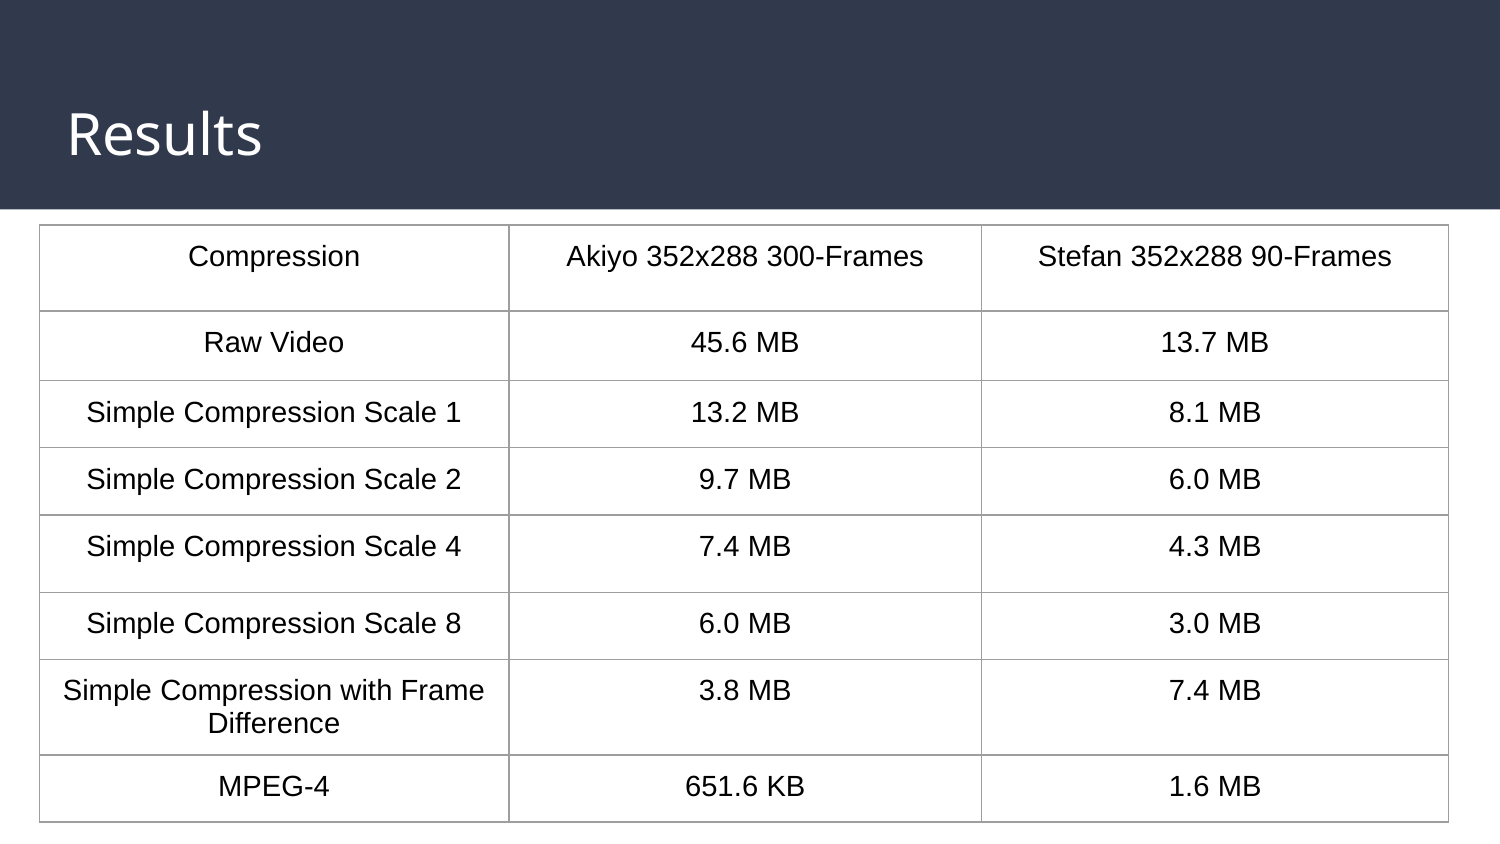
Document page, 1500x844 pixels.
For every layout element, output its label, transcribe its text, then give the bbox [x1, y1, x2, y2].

table_header Stefan 352x288 90-Frames [982, 226, 1448, 310]
table_cell 45.6 MB [510, 312, 981, 380]
title Results [51, 82, 1449, 185]
table_cell Simple Compression Scale 4 [40, 516, 508, 592]
table_cell 8.1 MB [982, 381, 1448, 447]
table_cell 13.2 MB [510, 381, 981, 447]
table_cell 651.6 KB [510, 756, 981, 821]
table_cell Simple Compression Scale 2 [40, 448, 508, 514]
table_cell 3.8 MB [510, 660, 981, 754]
table_cell 13.7 MB [982, 312, 1448, 380]
table_cell 1.6 MB [982, 756, 1448, 821]
table_cell 6.0 MB [510, 593, 981, 659]
table_cell 9.7 MB [510, 448, 981, 514]
table_cell MPEG-4 [40, 756, 508, 821]
table_cell 7.4 MB [510, 516, 981, 592]
table_cell Raw Video [40, 312, 508, 380]
table_cell 4.3 MB [982, 516, 1448, 592]
table_cell Simple Compression Scale 8 [40, 593, 508, 659]
table_cell Simple Compression Scale 1 [40, 381, 508, 447]
table_cell 7.4 MB [982, 660, 1448, 754]
table_header Compression [40, 226, 508, 310]
table_cell 3.0 MB [982, 593, 1448, 659]
table_header Akiyo 352x288 300-Frames [510, 226, 981, 310]
table_cell Simple Compression with Frame Difference [40, 660, 508, 754]
table_cell 6.0 MB [982, 448, 1448, 514]
